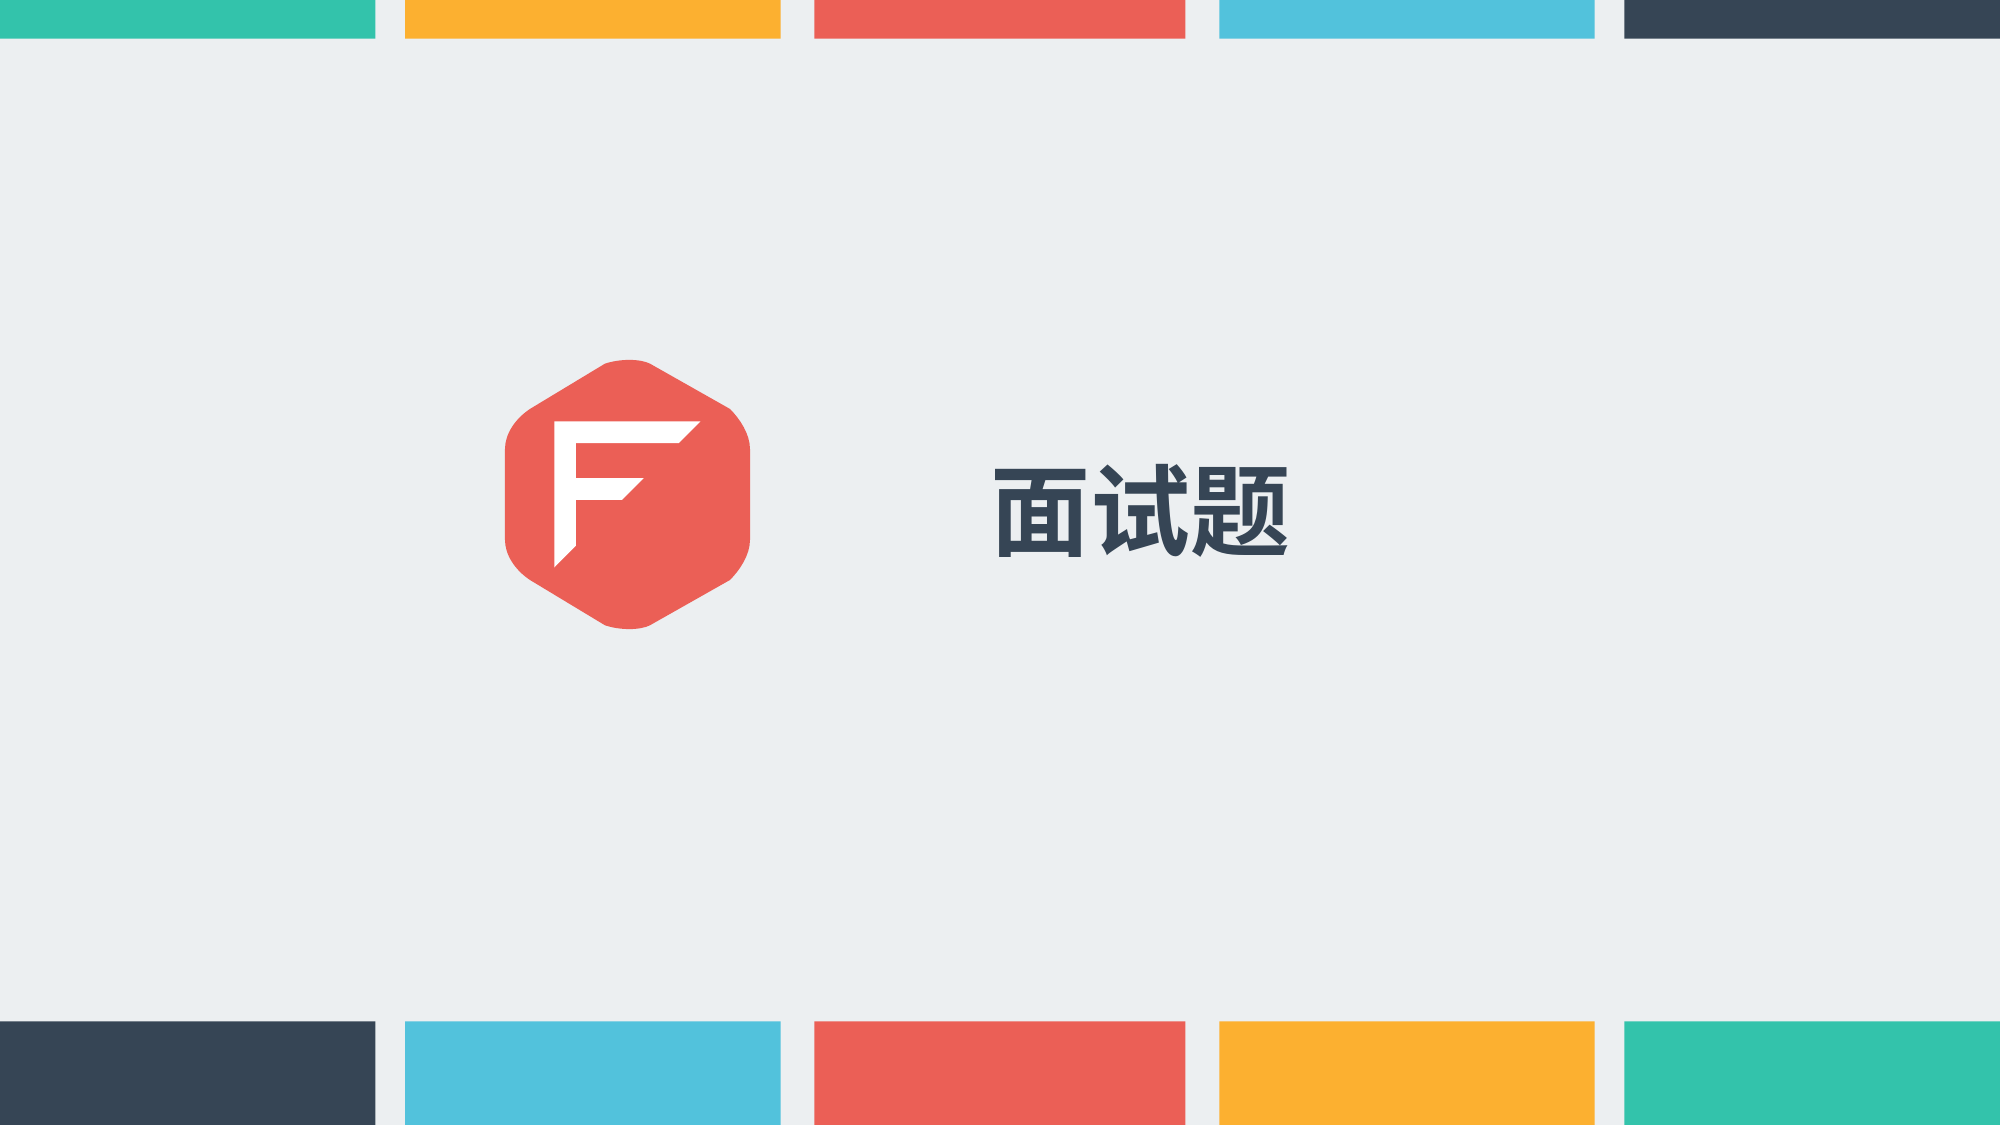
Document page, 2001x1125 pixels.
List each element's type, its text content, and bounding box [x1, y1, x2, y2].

text_box [1219, 1021, 1595, 1125]
text_box [405, 0, 781, 39]
text_box [1219, 0, 1595, 39]
text_box [0, 1021, 376, 1125]
text_box [814, 1021, 1186, 1125]
text_box [405, 1021, 781, 1125]
text_box 面试题 [750, 440, 1557, 576]
text_box [1624, 0, 2000, 39]
text_box [814, 0, 1186, 39]
text_box [1624, 1021, 2000, 1125]
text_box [504, 358, 750, 631]
text_box [0, 0, 376, 39]
